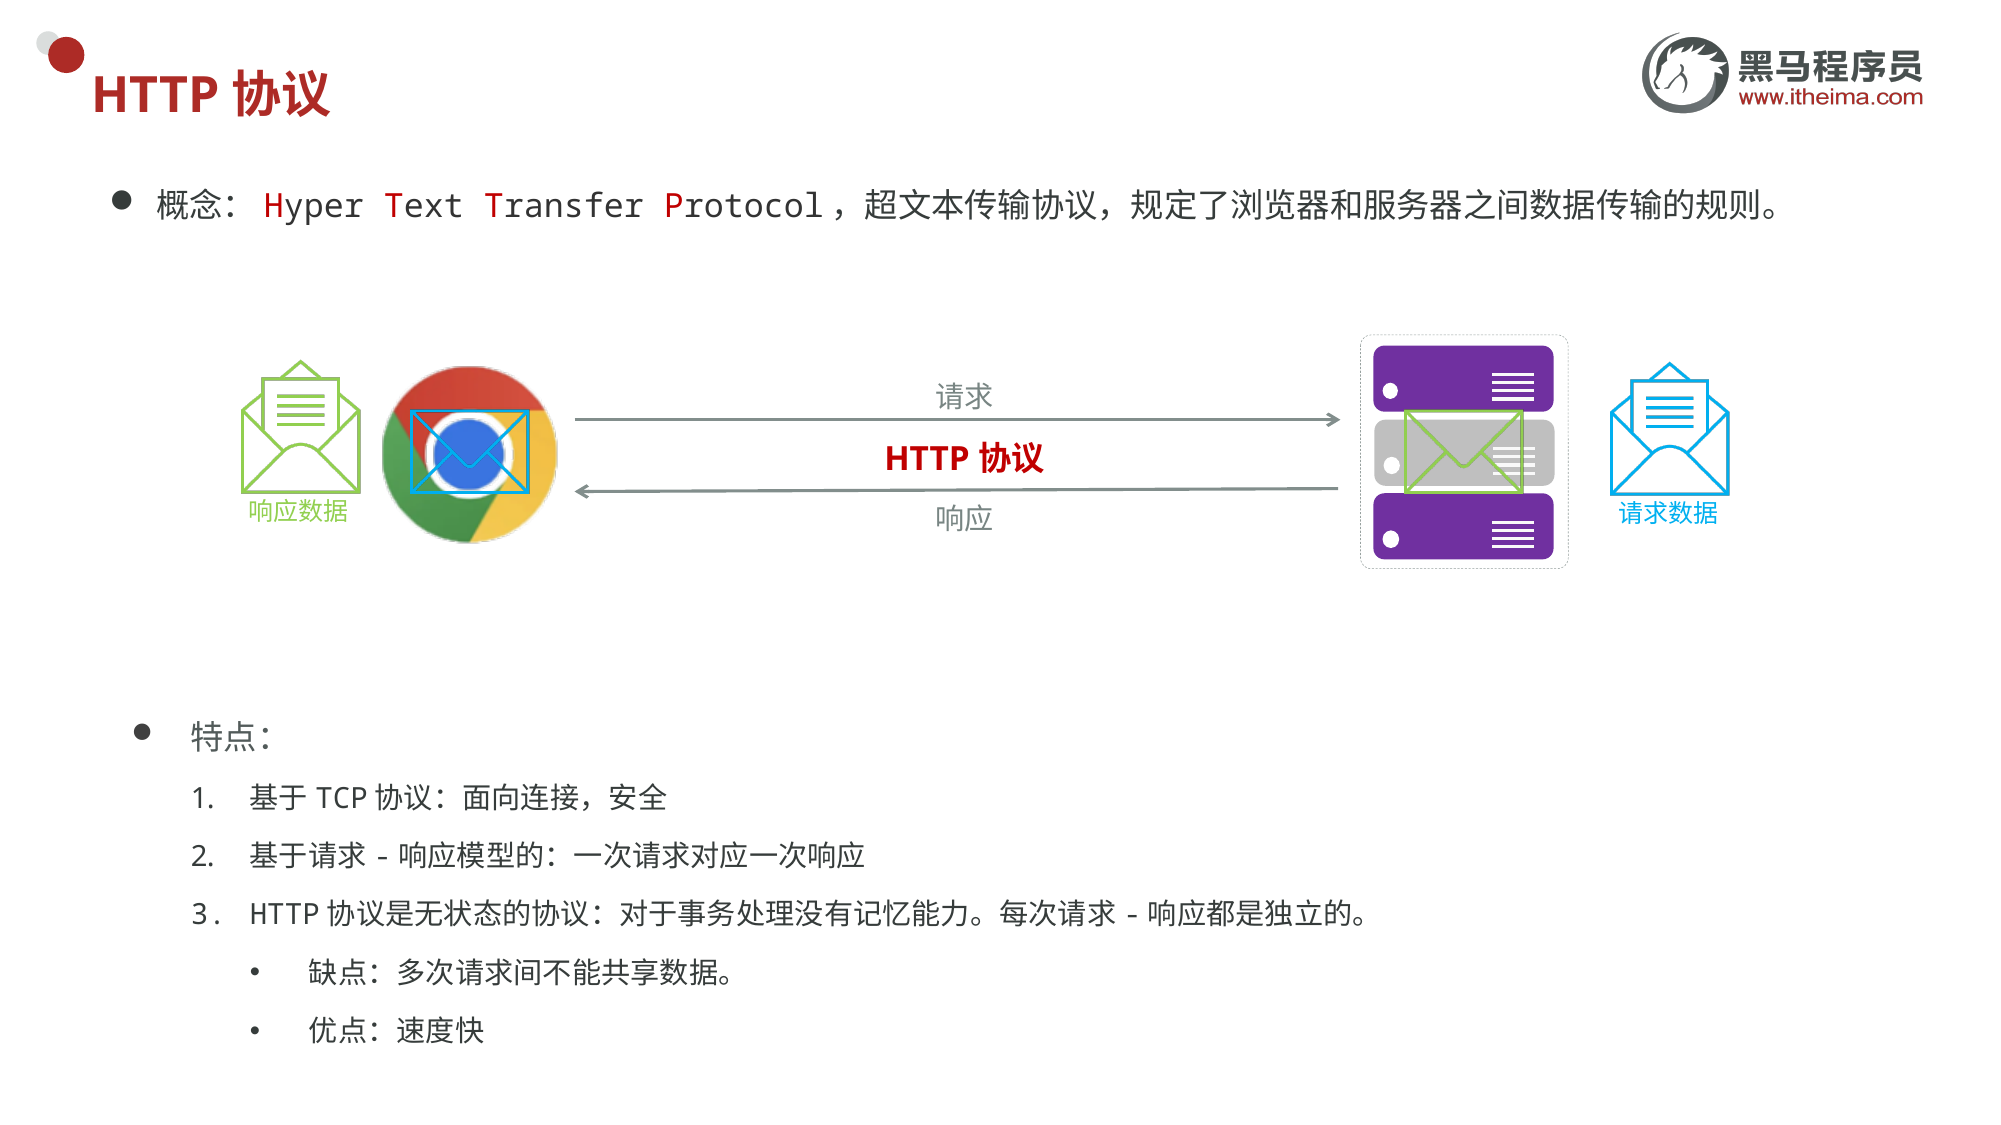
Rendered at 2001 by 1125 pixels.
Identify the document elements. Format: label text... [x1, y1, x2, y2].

text_box 响应 [920, 492, 1009, 543]
picture [1633, 24, 1937, 125]
text_box 请求 [920, 370, 1009, 419]
list 概念：Hyper Text Transfer Protocol，超文本传输协议，规定了浏览器和服务器之间数据传输的规则。 [94, 156, 1909, 247]
title HTTP协议 [76, 55, 1858, 133]
picture [1388, 376, 1539, 527]
text_box HTTP协议 [869, 430, 1060, 485]
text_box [381, 365, 559, 545]
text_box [225, 352, 376, 534]
text_box 特点： 基于TCP协议：面向连接，安全 基于请求-响应模型的：一次请求对应一次响应 HTTP协议是无状态的协议：对于事务处理没有记忆能力。每次请求-响应都是独立的。 缺点：多次请求间不能共享数据。 优点：速度快 [116, 688, 1872, 1061]
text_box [1594, 354, 1745, 536]
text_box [1360, 334, 1569, 569]
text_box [574, 488, 1338, 492]
picture [394, 376, 545, 527]
